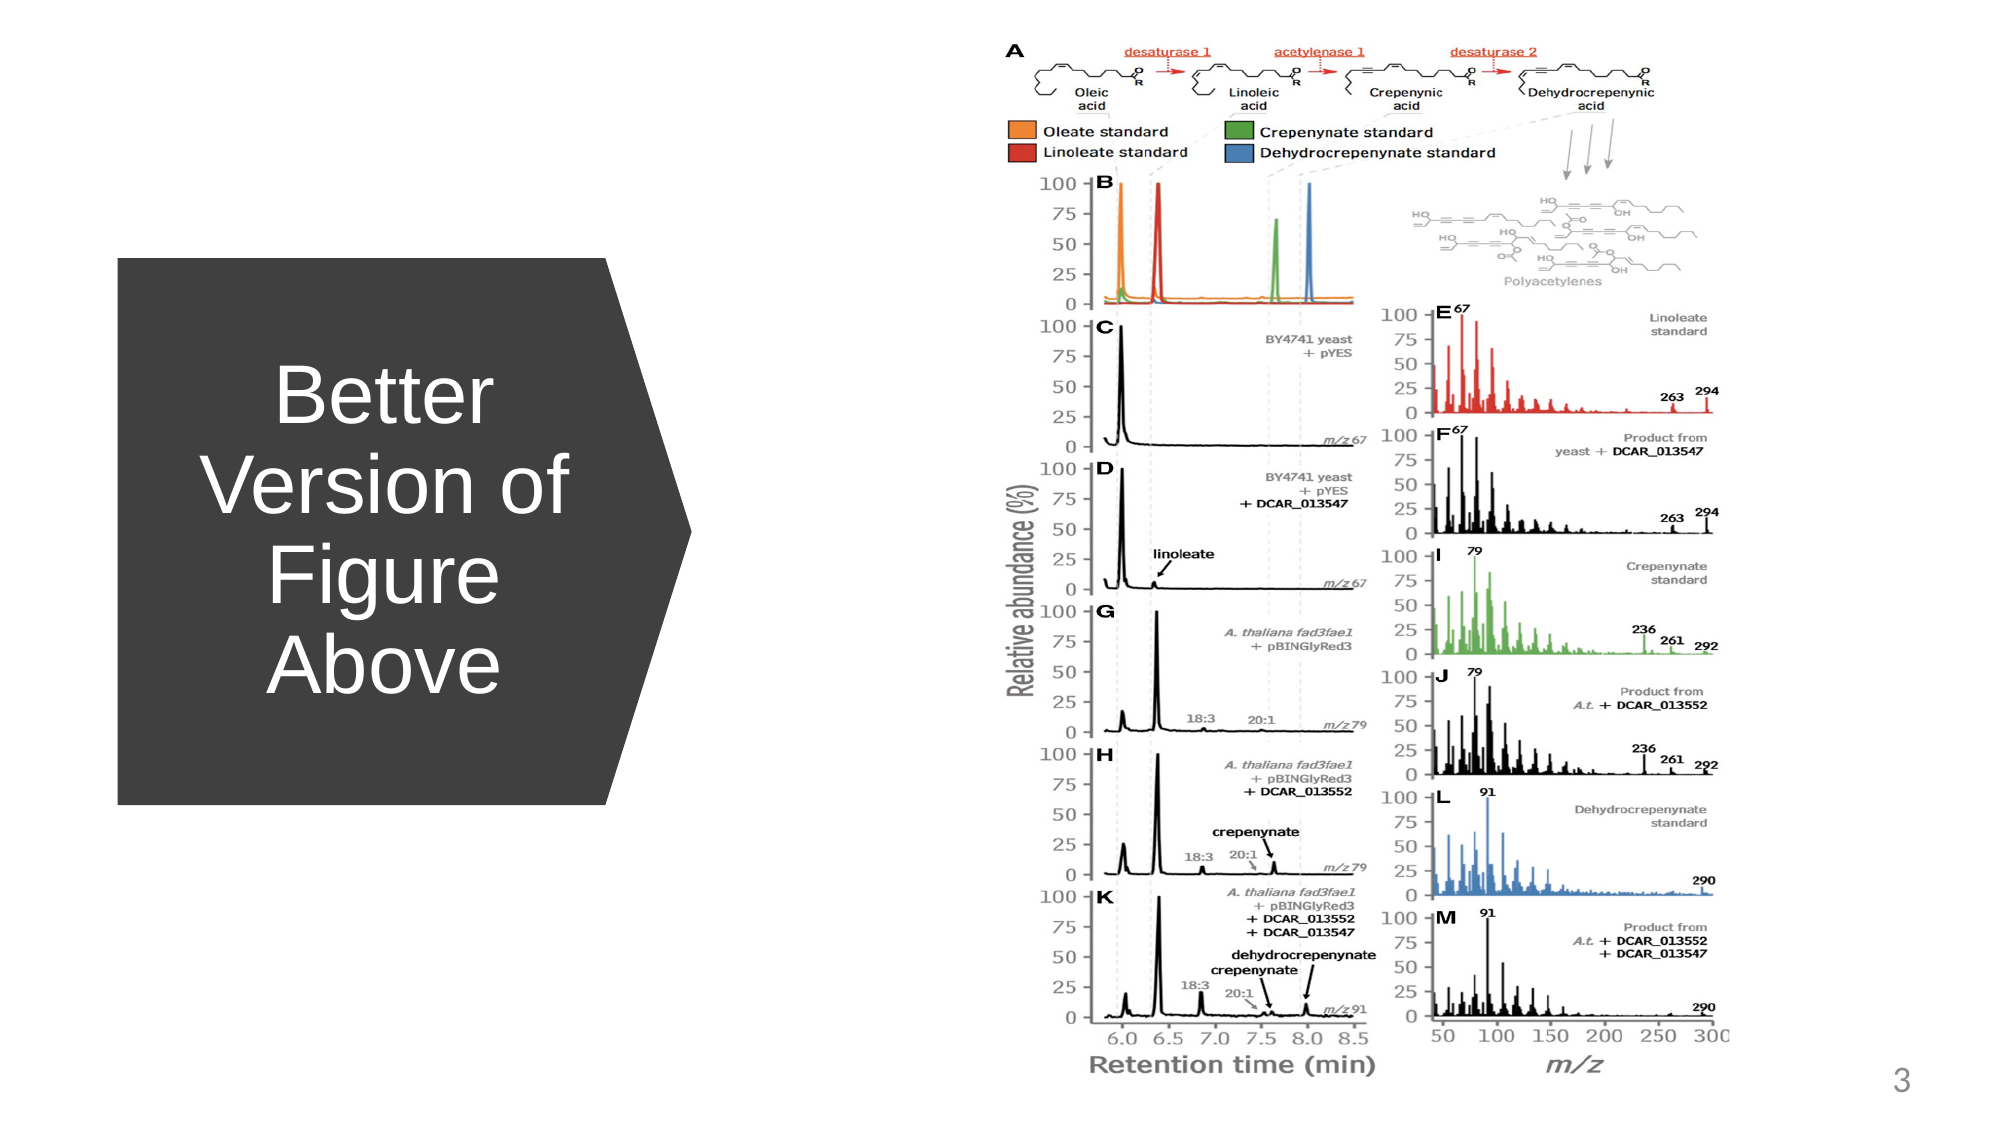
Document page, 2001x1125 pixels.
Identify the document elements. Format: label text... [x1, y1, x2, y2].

text_box [116, 257, 693, 807]
slide_number 3 [1476, 1047, 1927, 1108]
picture [999, 39, 1731, 1078]
